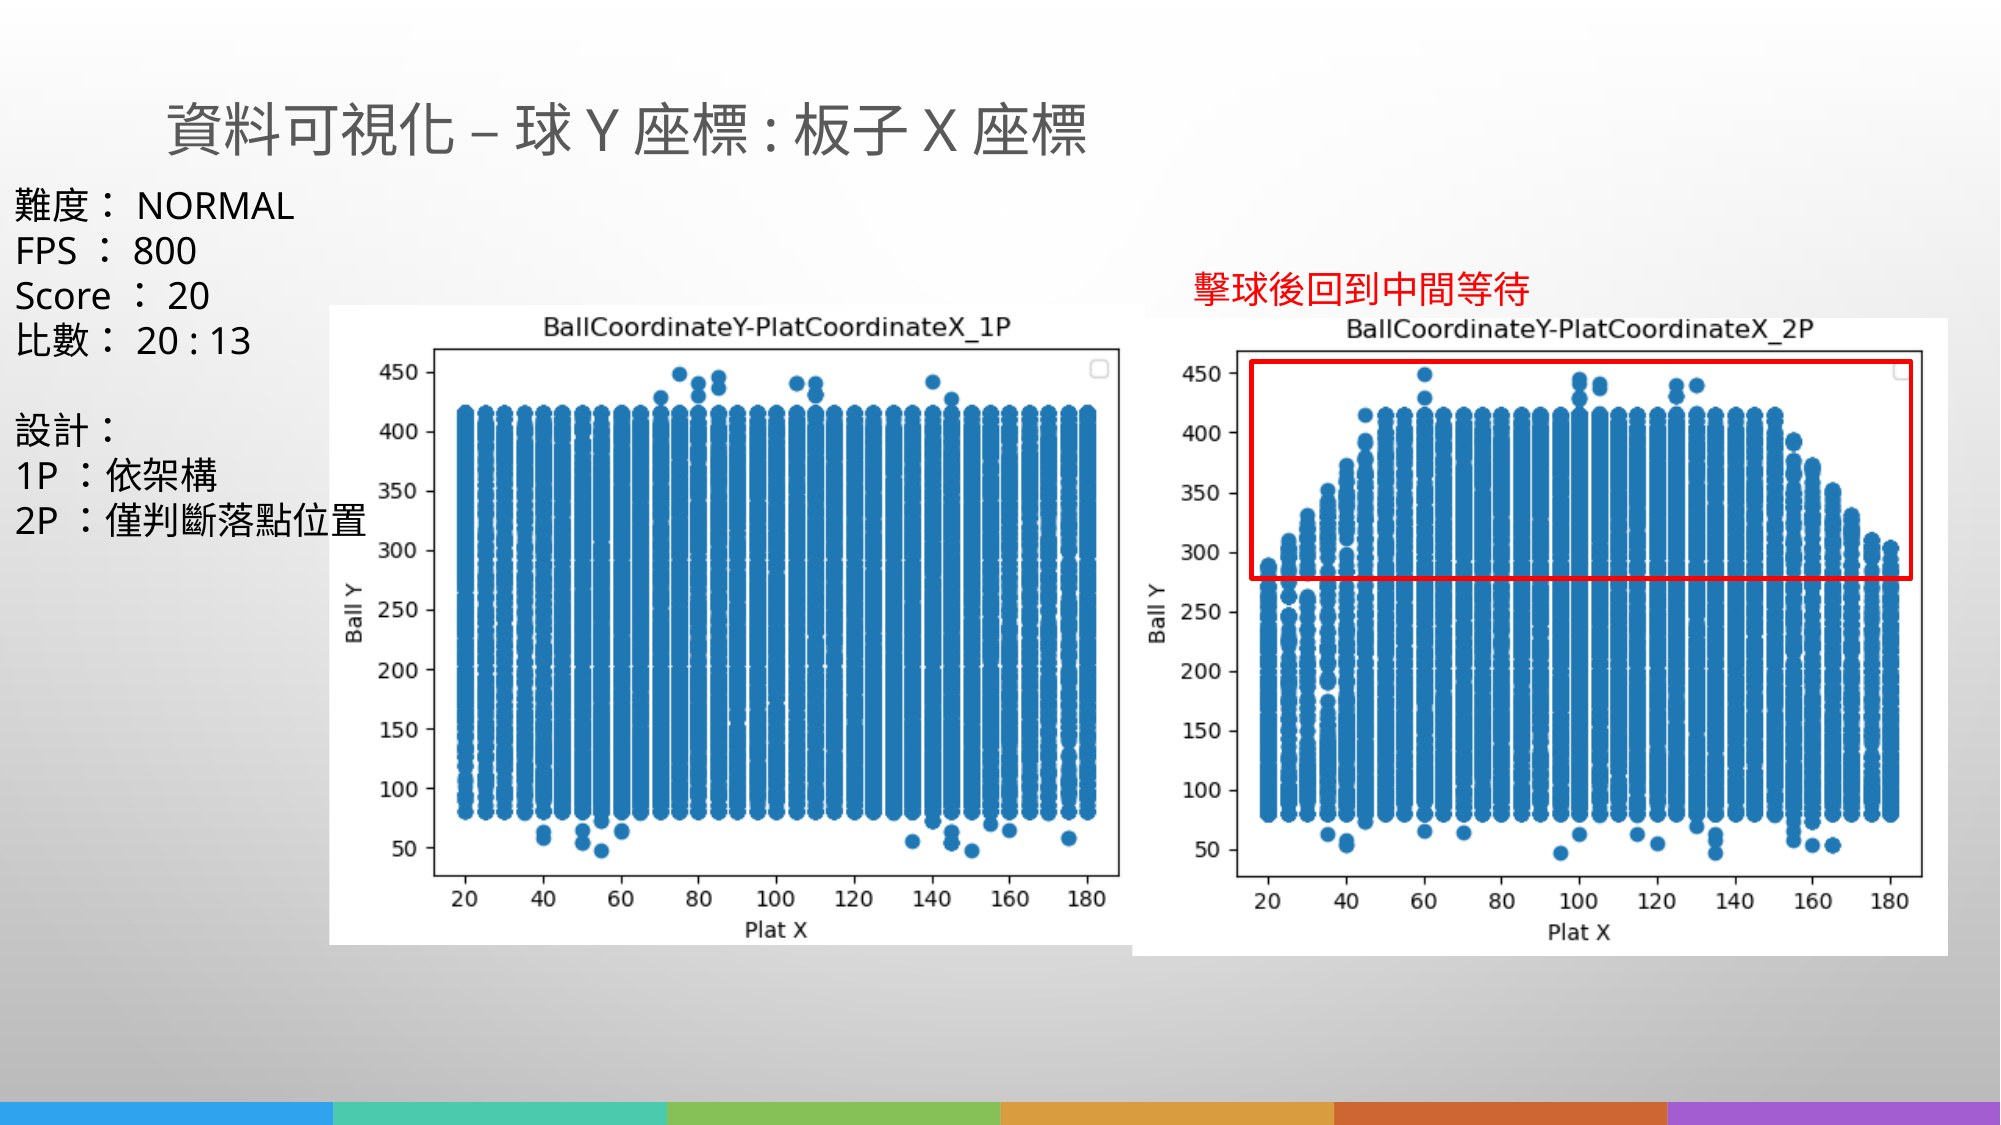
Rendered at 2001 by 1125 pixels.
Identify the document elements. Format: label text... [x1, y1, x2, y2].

text_box 難度：NORMAL FPS：800 Score：20 比數：20 : 13 設計： 1P：依架構 2P：僅判斷落點位置 [0, 175, 423, 550]
text_box 資料可視化 – 球Y座標:板子X座標 [150, 85, 1117, 171]
picture [0, 0, 2000, 1101]
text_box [329, 257, 1949, 956]
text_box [0, 1101, 2000, 1125]
